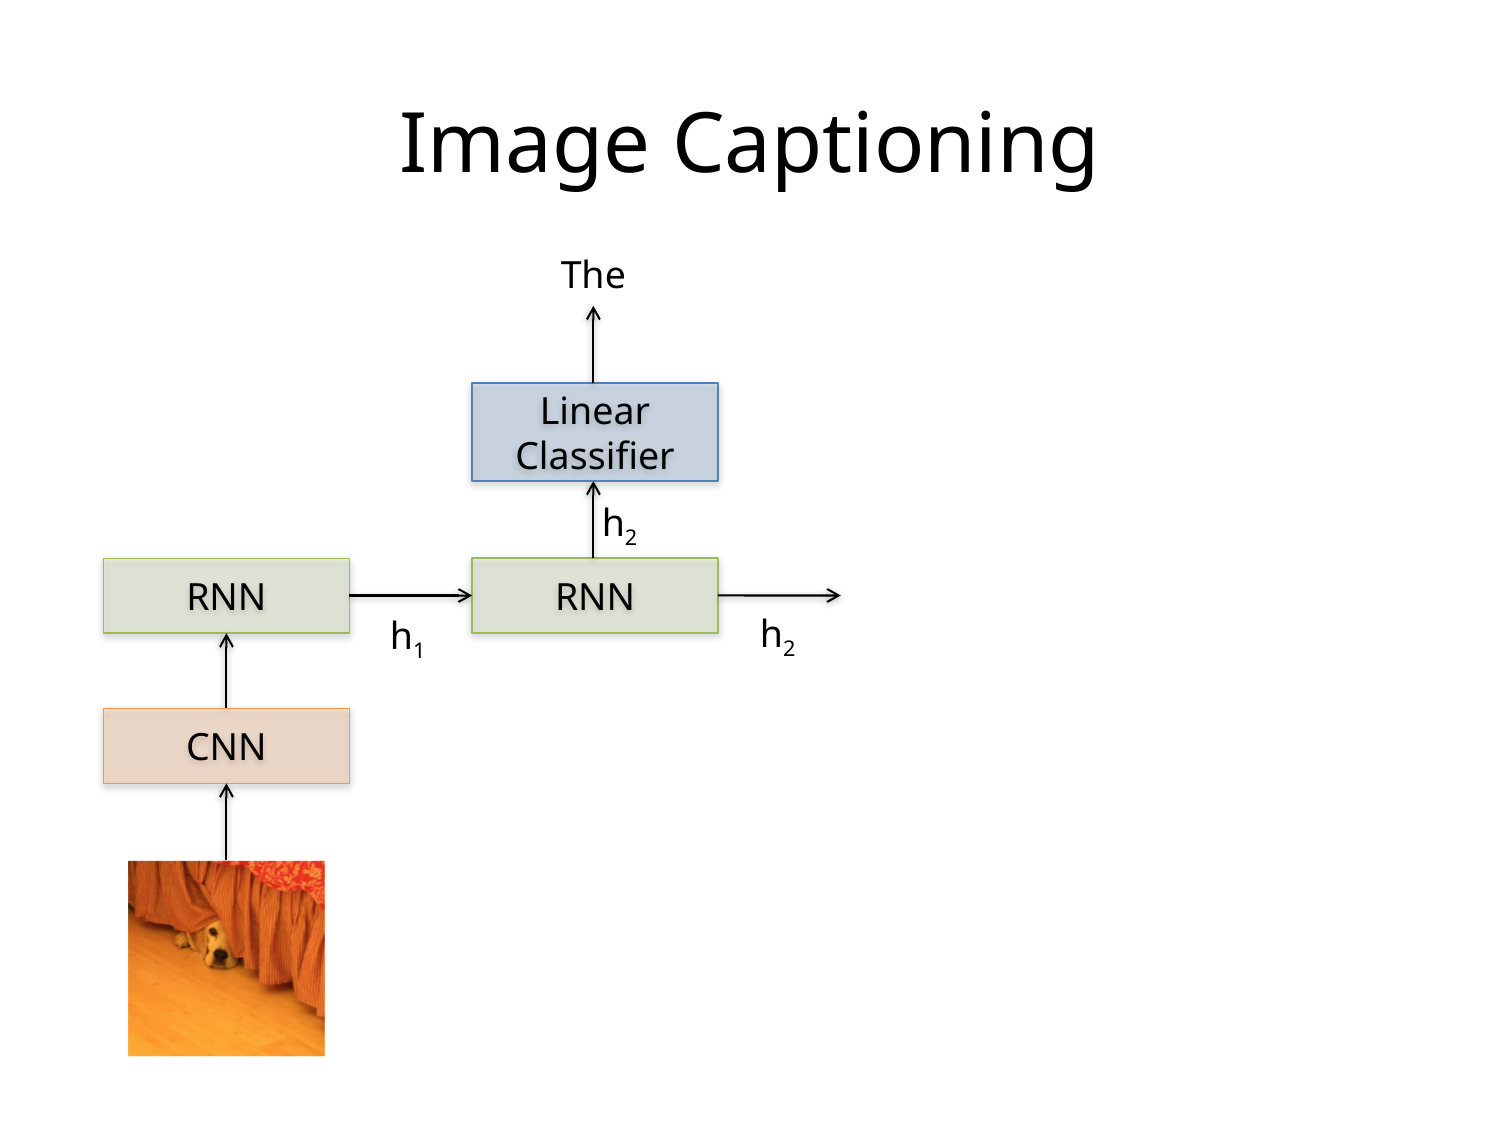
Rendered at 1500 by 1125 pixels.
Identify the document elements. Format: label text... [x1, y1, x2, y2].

text_box RNN [471, 557, 719, 634]
text_box h2 [598, 491, 653, 558]
title Image Captioning [75, 45, 1425, 233]
text_box The [545, 243, 641, 303]
slide_number 62 [585, 308, 591, 382]
text_box [80, 233, 1424, 943]
text_box h2 [744, 604, 811, 669]
text_box h1 [374, 604, 441, 671]
picture [128, 860, 325, 1057]
text_box Linear Classifier [471, 382, 719, 482]
text_box CNN [103, 708, 350, 784]
